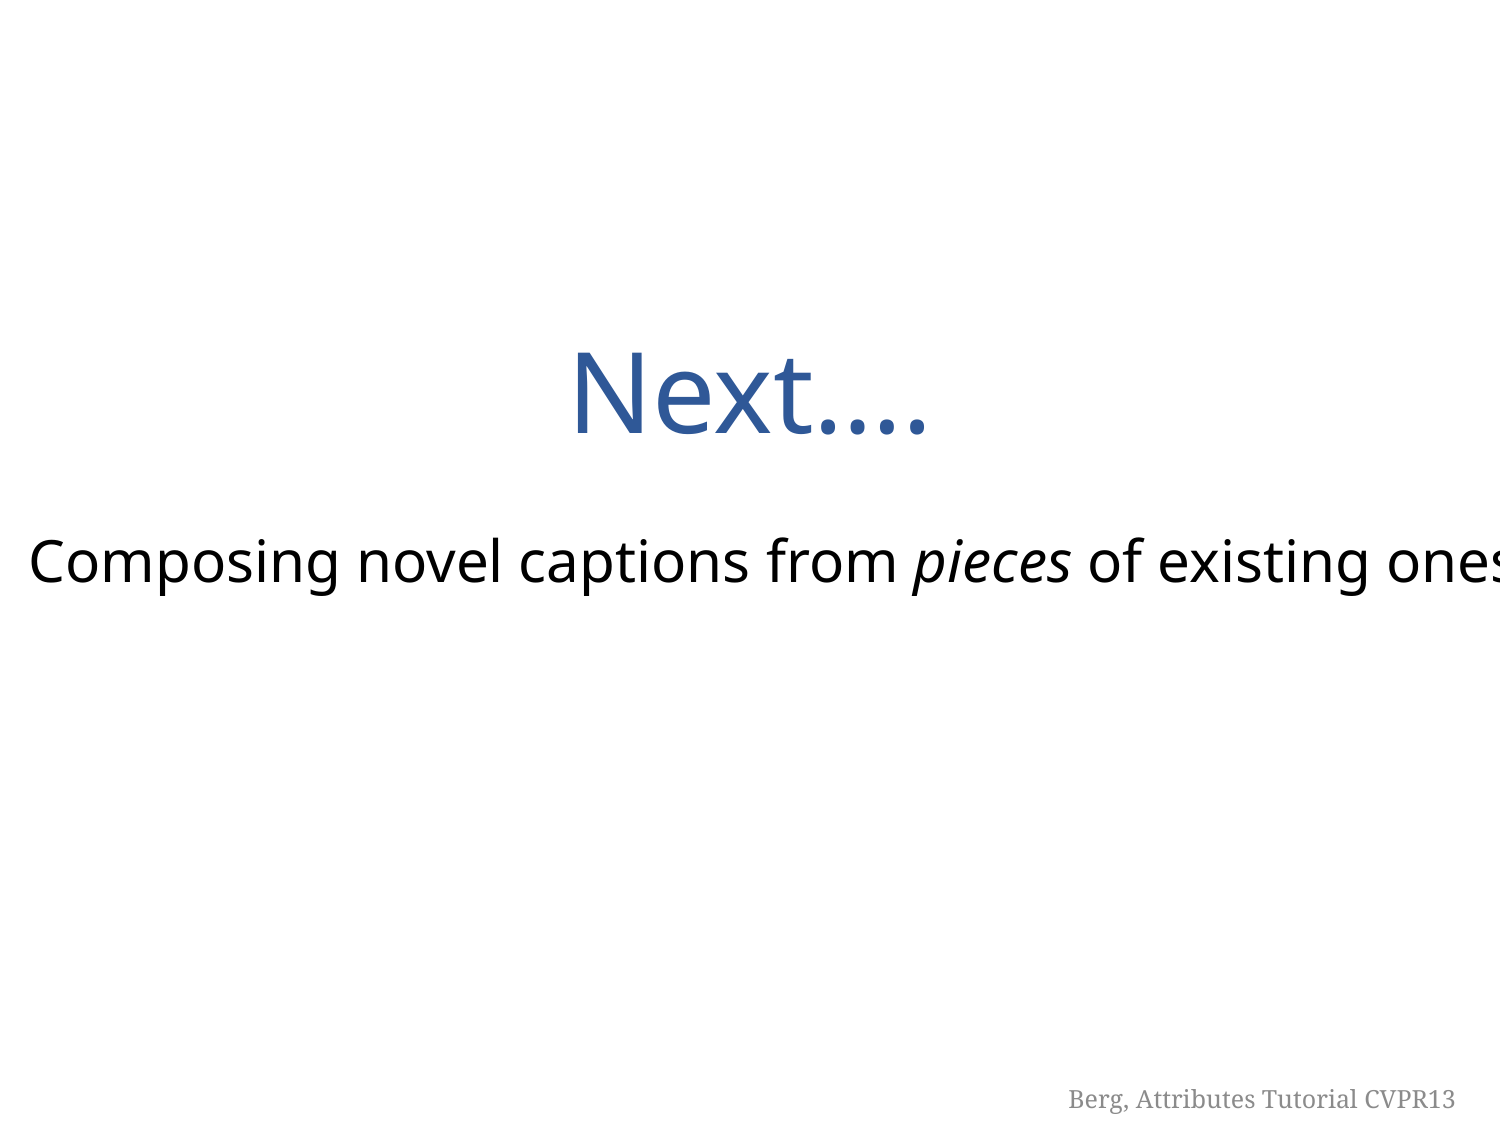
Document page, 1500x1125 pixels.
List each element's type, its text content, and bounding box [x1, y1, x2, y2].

text_box Composing novel captions from pieces of existing ones [14, 516, 1500, 602]
text_box Berg, Attributes Tutorial CVPR13 [1025, 1068, 1500, 1125]
title Next…. [75, 201, 1425, 464]
